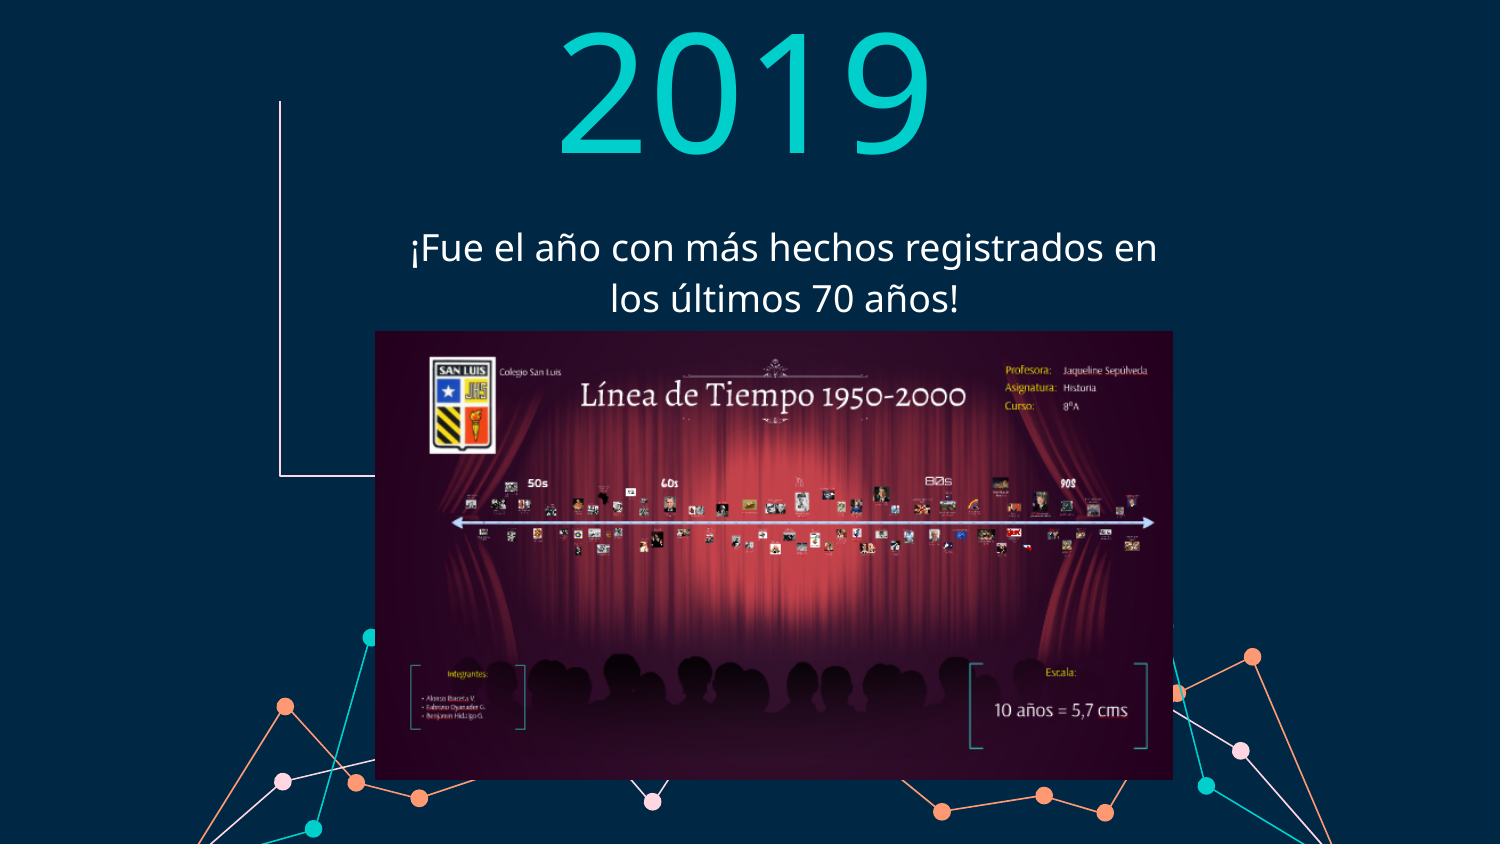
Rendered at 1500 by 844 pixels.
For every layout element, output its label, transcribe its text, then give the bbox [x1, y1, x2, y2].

picture [375, 330, 1174, 781]
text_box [192, 187, 569, 390]
list ¡Fue el año con más hechos registrados en los últimos 70 años! [574, 201, 1194, 320]
title 2019 [279, 0, 1211, 202]
